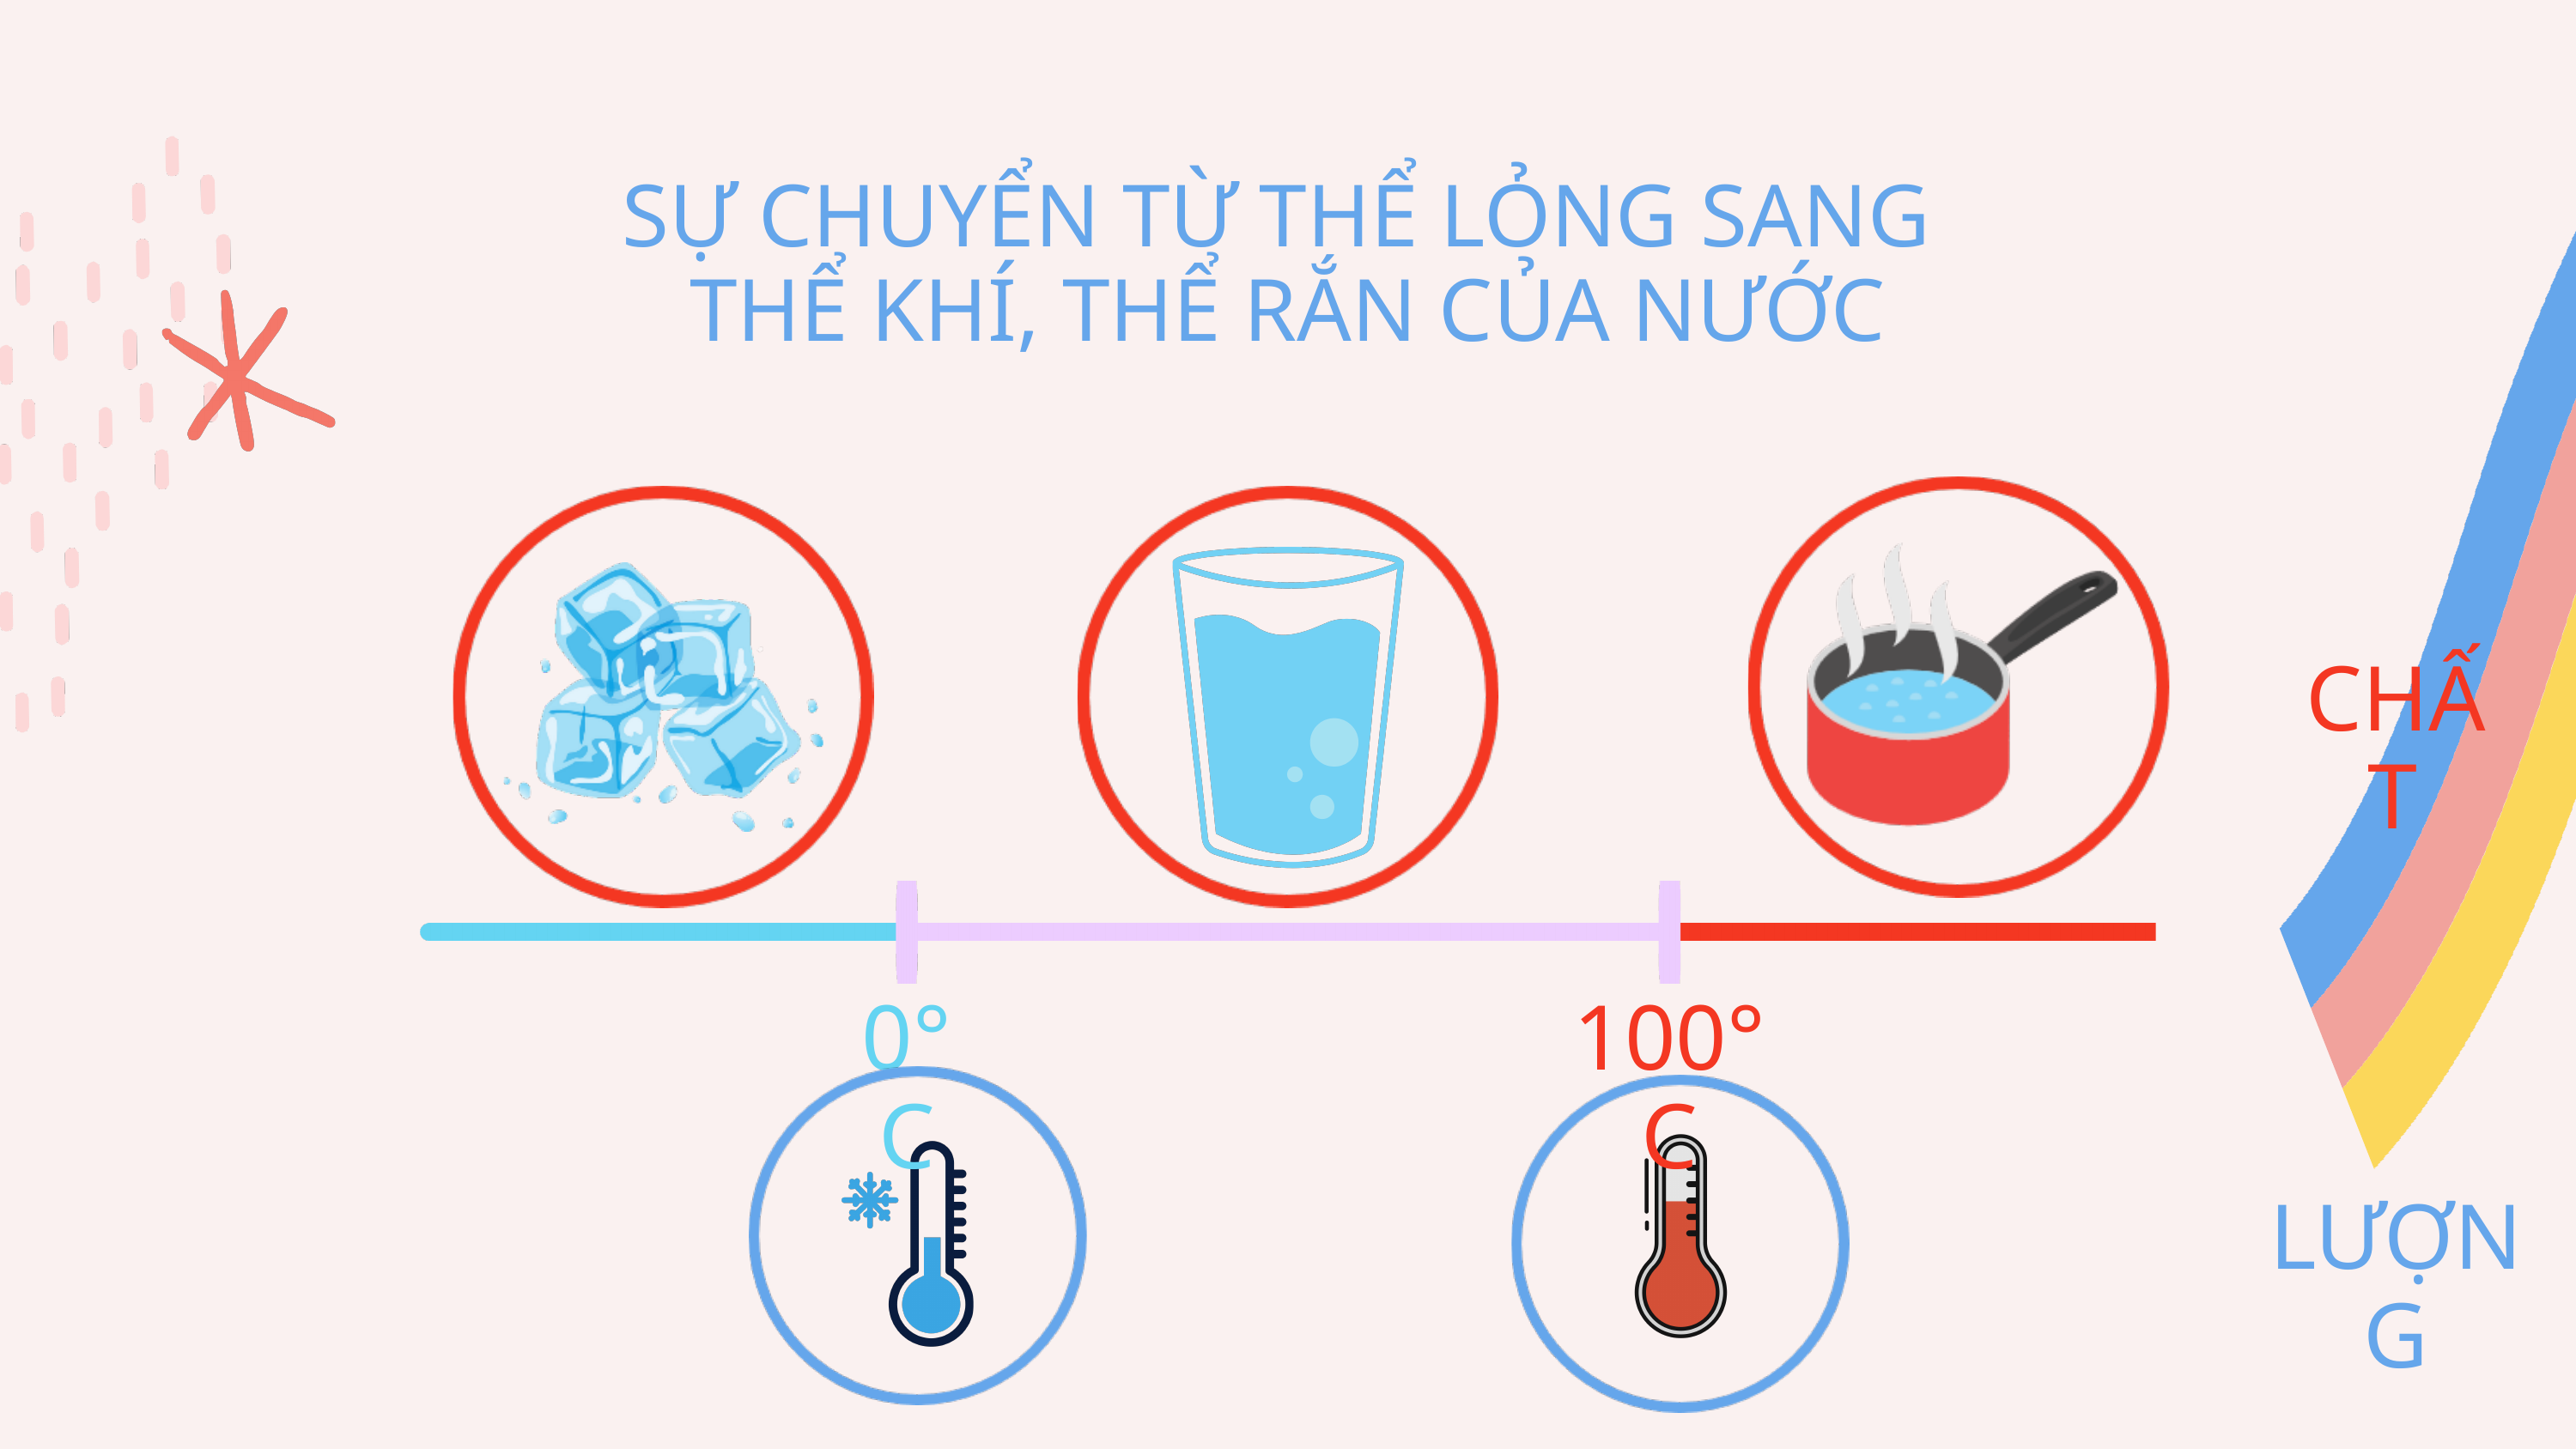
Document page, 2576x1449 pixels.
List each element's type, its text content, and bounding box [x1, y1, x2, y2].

text_box [918, 923, 1658, 941]
text_box LƯỢNG [2265, 1188, 2527, 1386]
text_box SỰ CHUYỂN TỪ THỂ LỎNG SANG THỂ KHÍ, THỂ RẮN CỦA NƯỚC [550, 169, 2026, 359]
text_box [896, 881, 918, 984]
text_box [420, 923, 896, 941]
text_box CHẤT [2293, 650, 2492, 847]
text_box 0°C [841, 990, 973, 1066]
text_box [0, 135, 234, 768]
text_box [1511, 1075, 1850, 1413]
text_box [1077, 486, 1499, 908]
text_box 100°C [1558, 990, 1780, 1075]
text_box [453, 486, 874, 908]
text_box [749, 1066, 1087, 1405]
text_box [1681, 923, 2156, 941]
text_box [1658, 881, 1681, 984]
text_box [1747, 476, 2170, 898]
text_box [161, 289, 336, 452]
text_box [1914, 0, 2576, 1264]
